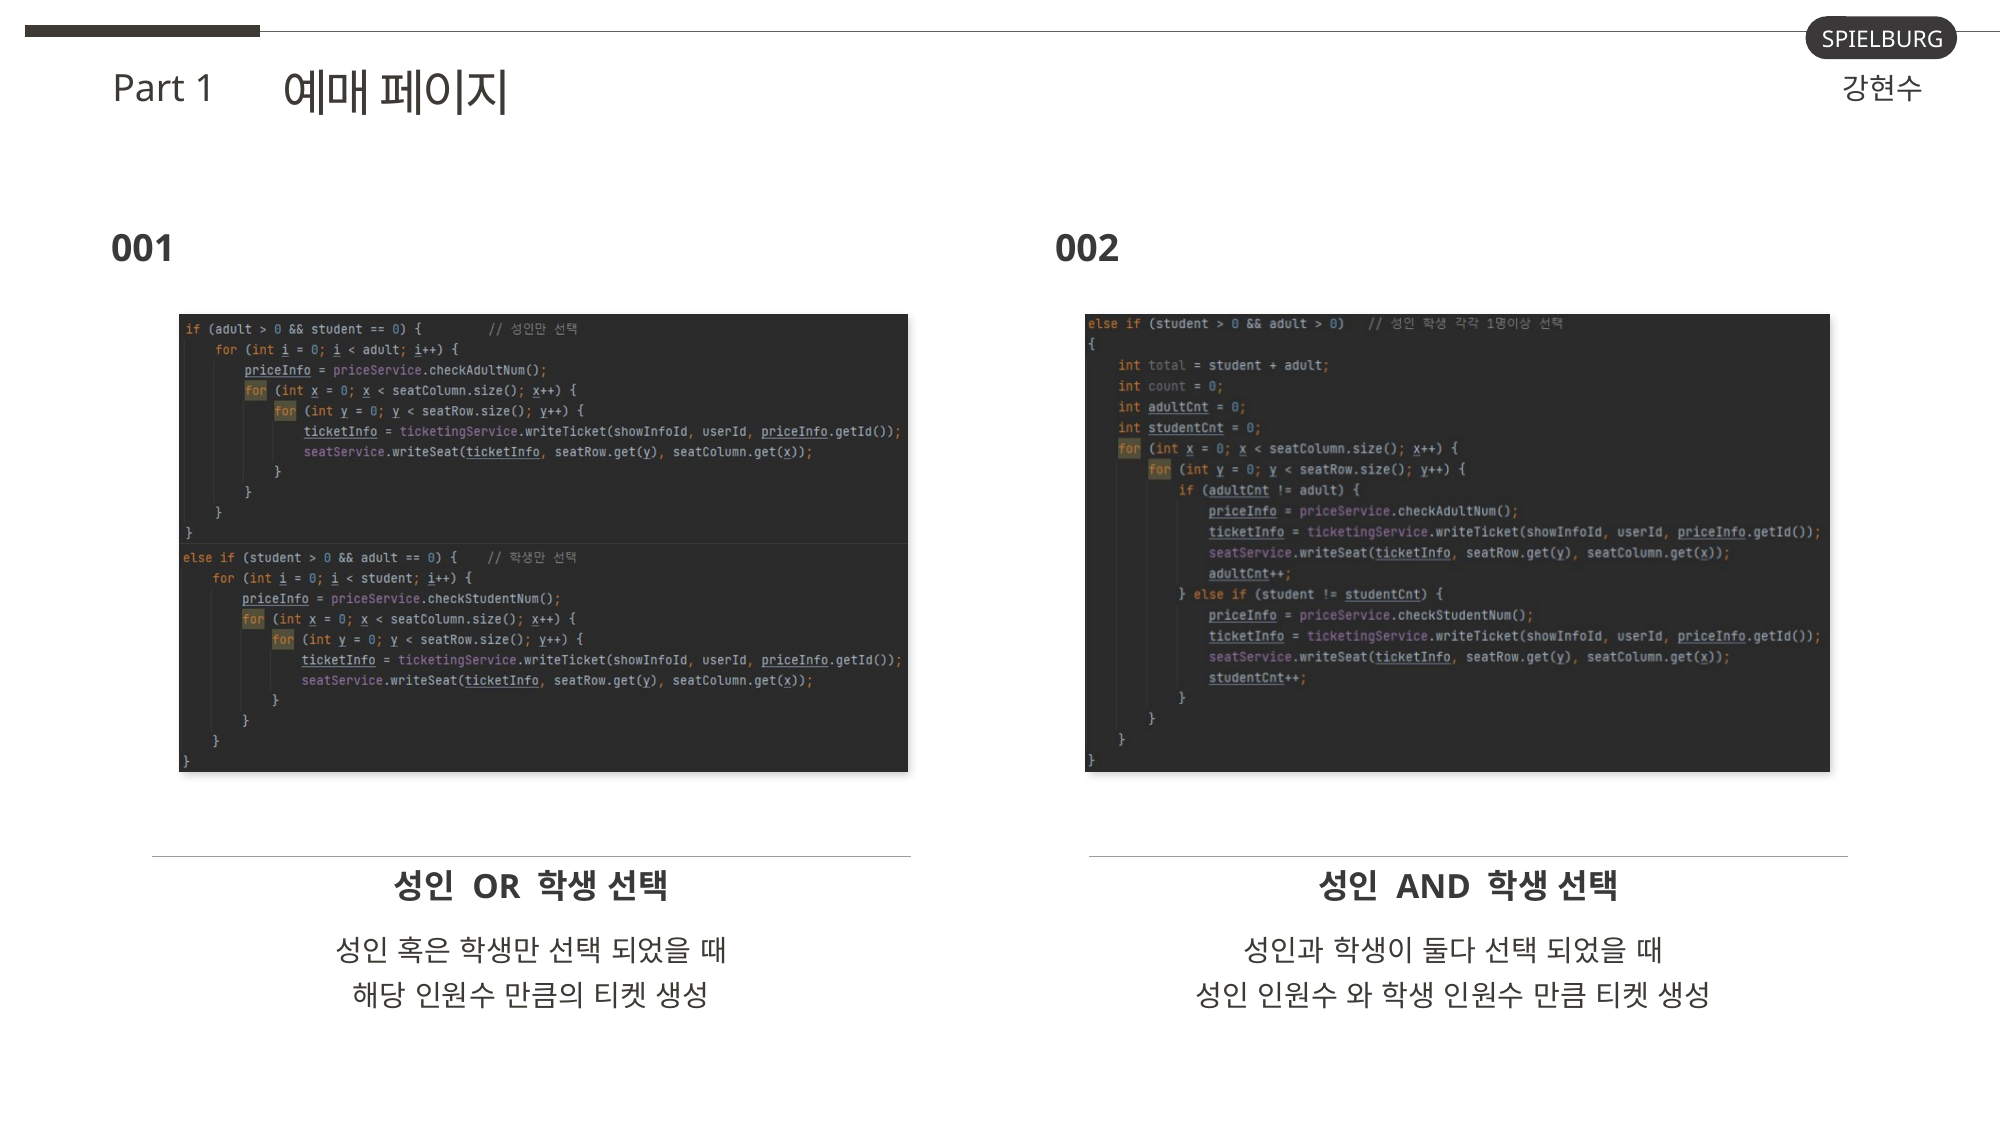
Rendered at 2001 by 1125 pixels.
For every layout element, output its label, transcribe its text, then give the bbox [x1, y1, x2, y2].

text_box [1089, 856, 1849, 1017]
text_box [151, 856, 911, 1017]
picture [179, 314, 908, 772]
text_box 예매 페이지 [267, 54, 526, 129]
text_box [1805, 16, 1961, 114]
text_box 001 [96, 216, 505, 276]
picture [1085, 314, 1830, 772]
text_box 002 [1040, 216, 1175, 276]
text_box Part 1 [97, 56, 232, 117]
